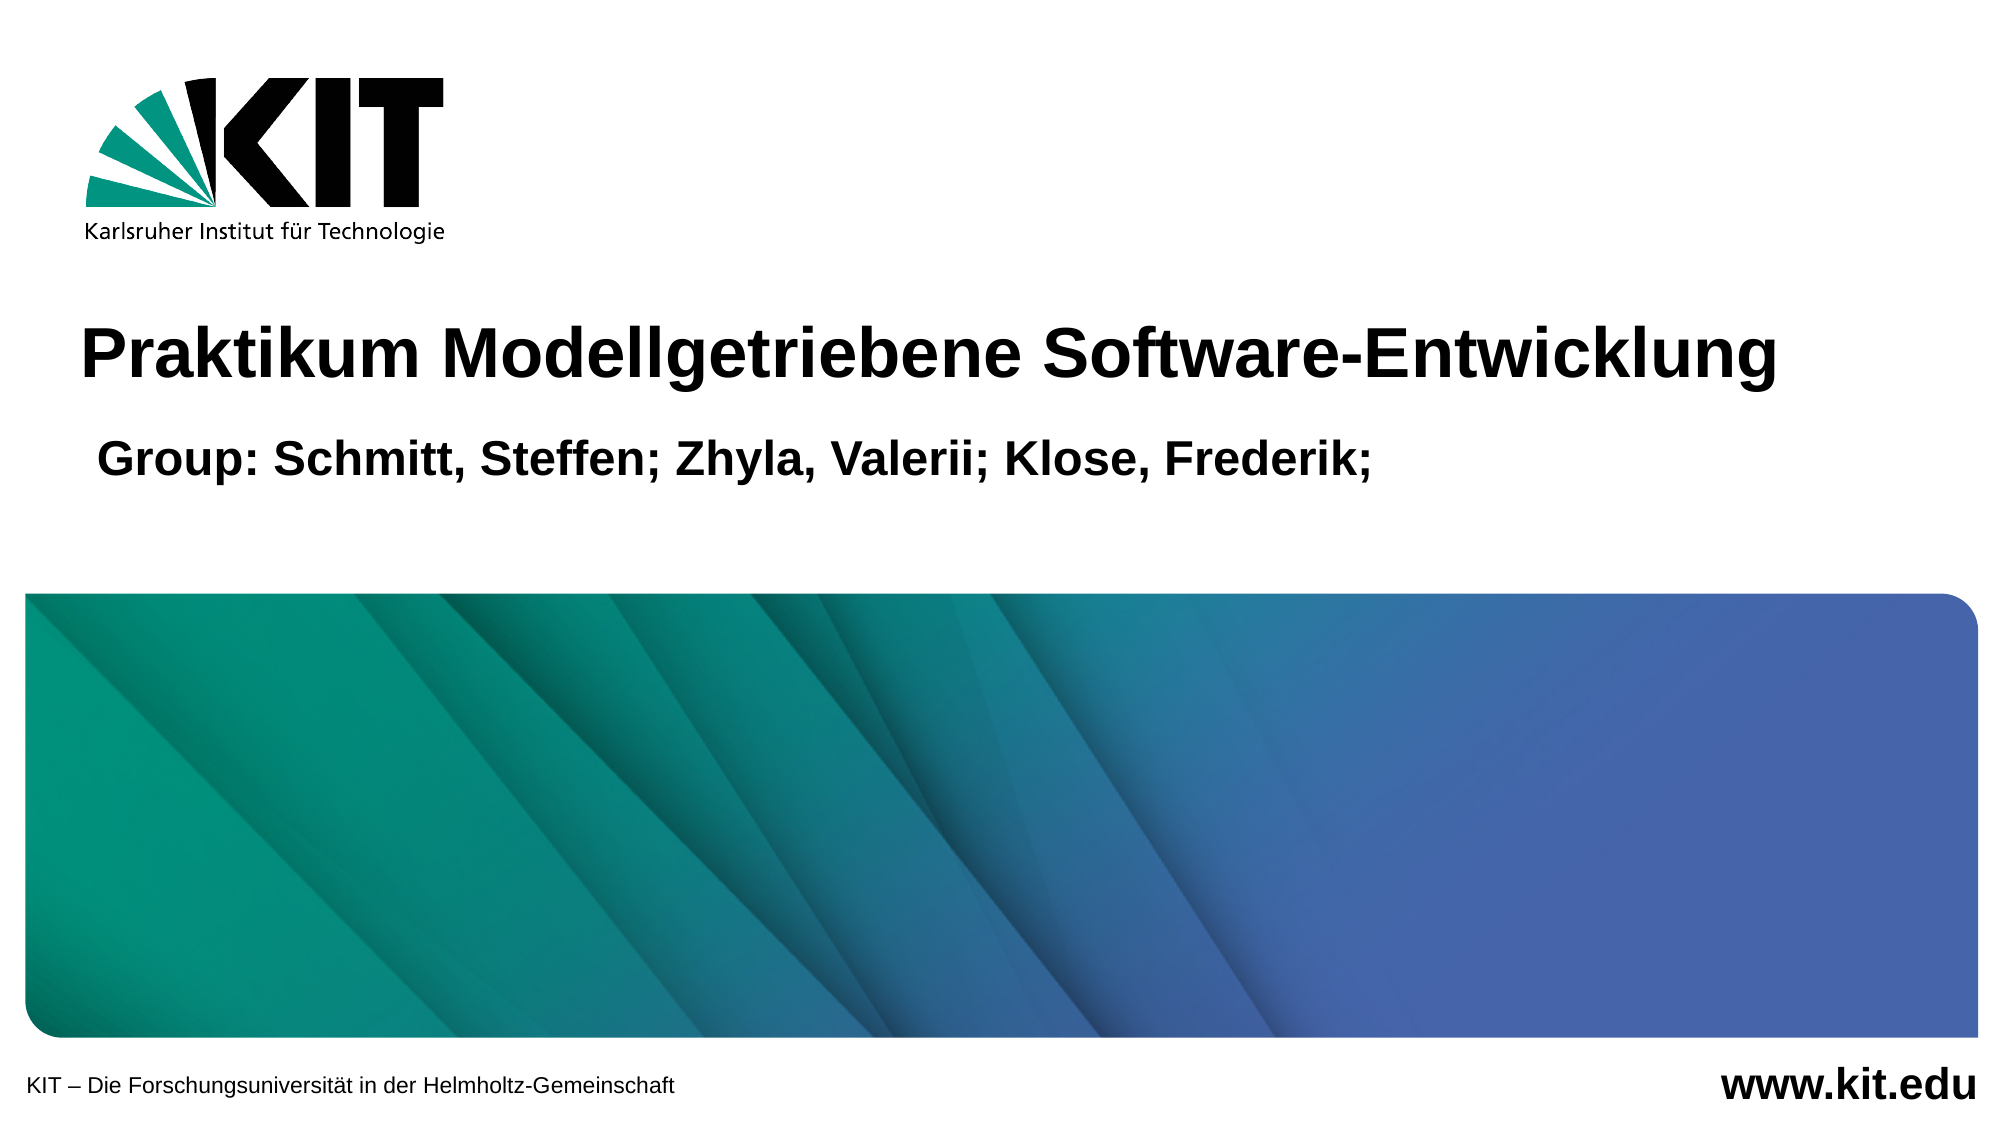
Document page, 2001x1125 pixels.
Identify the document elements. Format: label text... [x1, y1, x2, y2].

picture [86, 78, 444, 244]
list Group: Schmitt, Steffen; Zhyla, Valerii; Klose, Frederik; [83, 432, 1946, 545]
picture [25, 593, 1979, 1038]
list Praktikum Modellgetriebene Software-Entwicklung [79, 316, 1945, 379]
